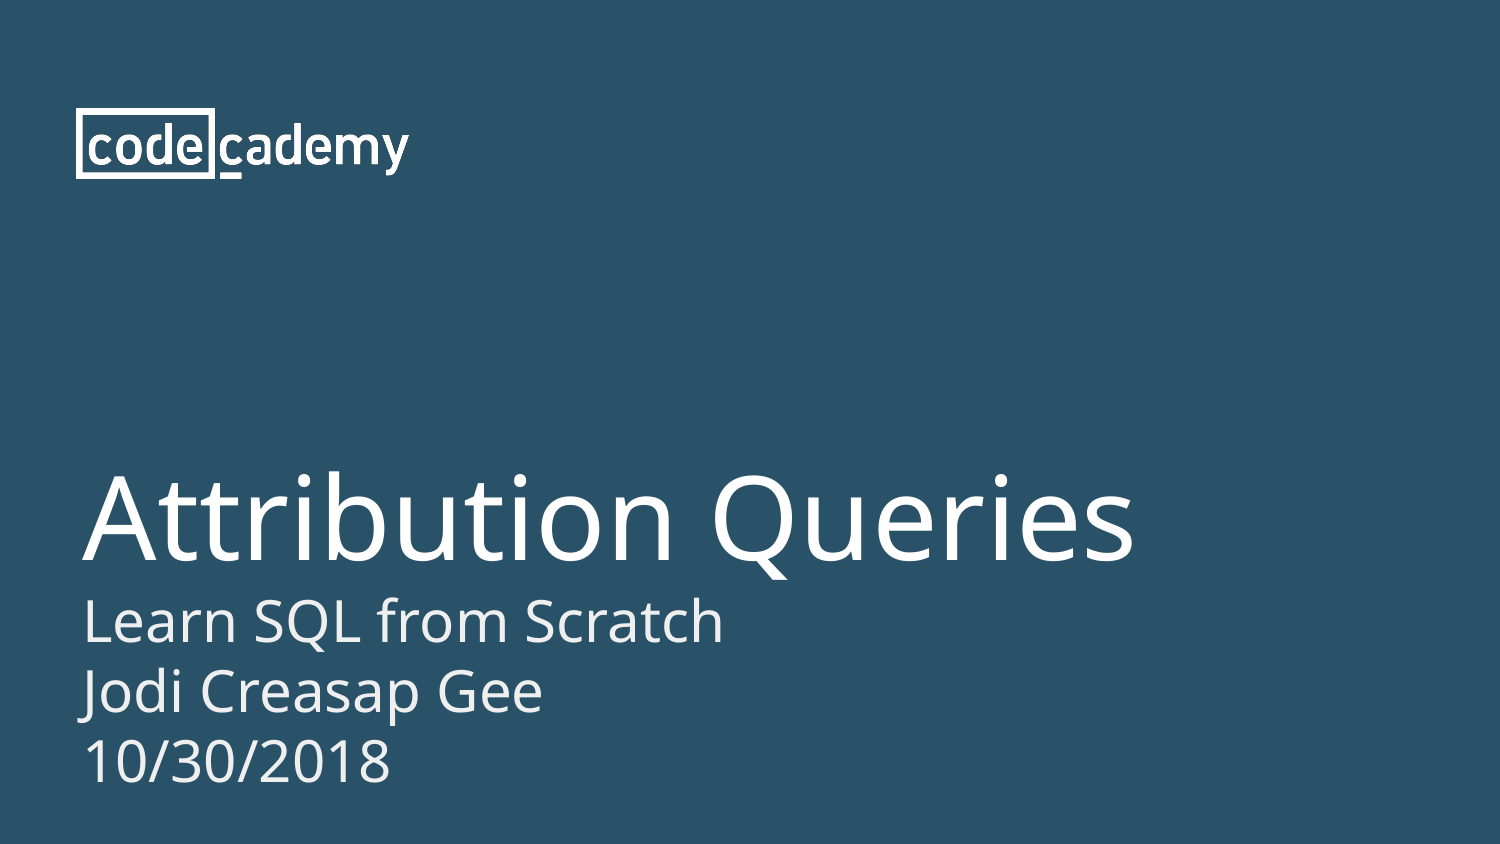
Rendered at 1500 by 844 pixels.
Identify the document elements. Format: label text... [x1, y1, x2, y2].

text_box Attribution Queries Learn SQL from Scratch Jodi Creasap Gee 10/30/2018 [76, 491, 1424, 748]
picture [76, 108, 409, 179]
